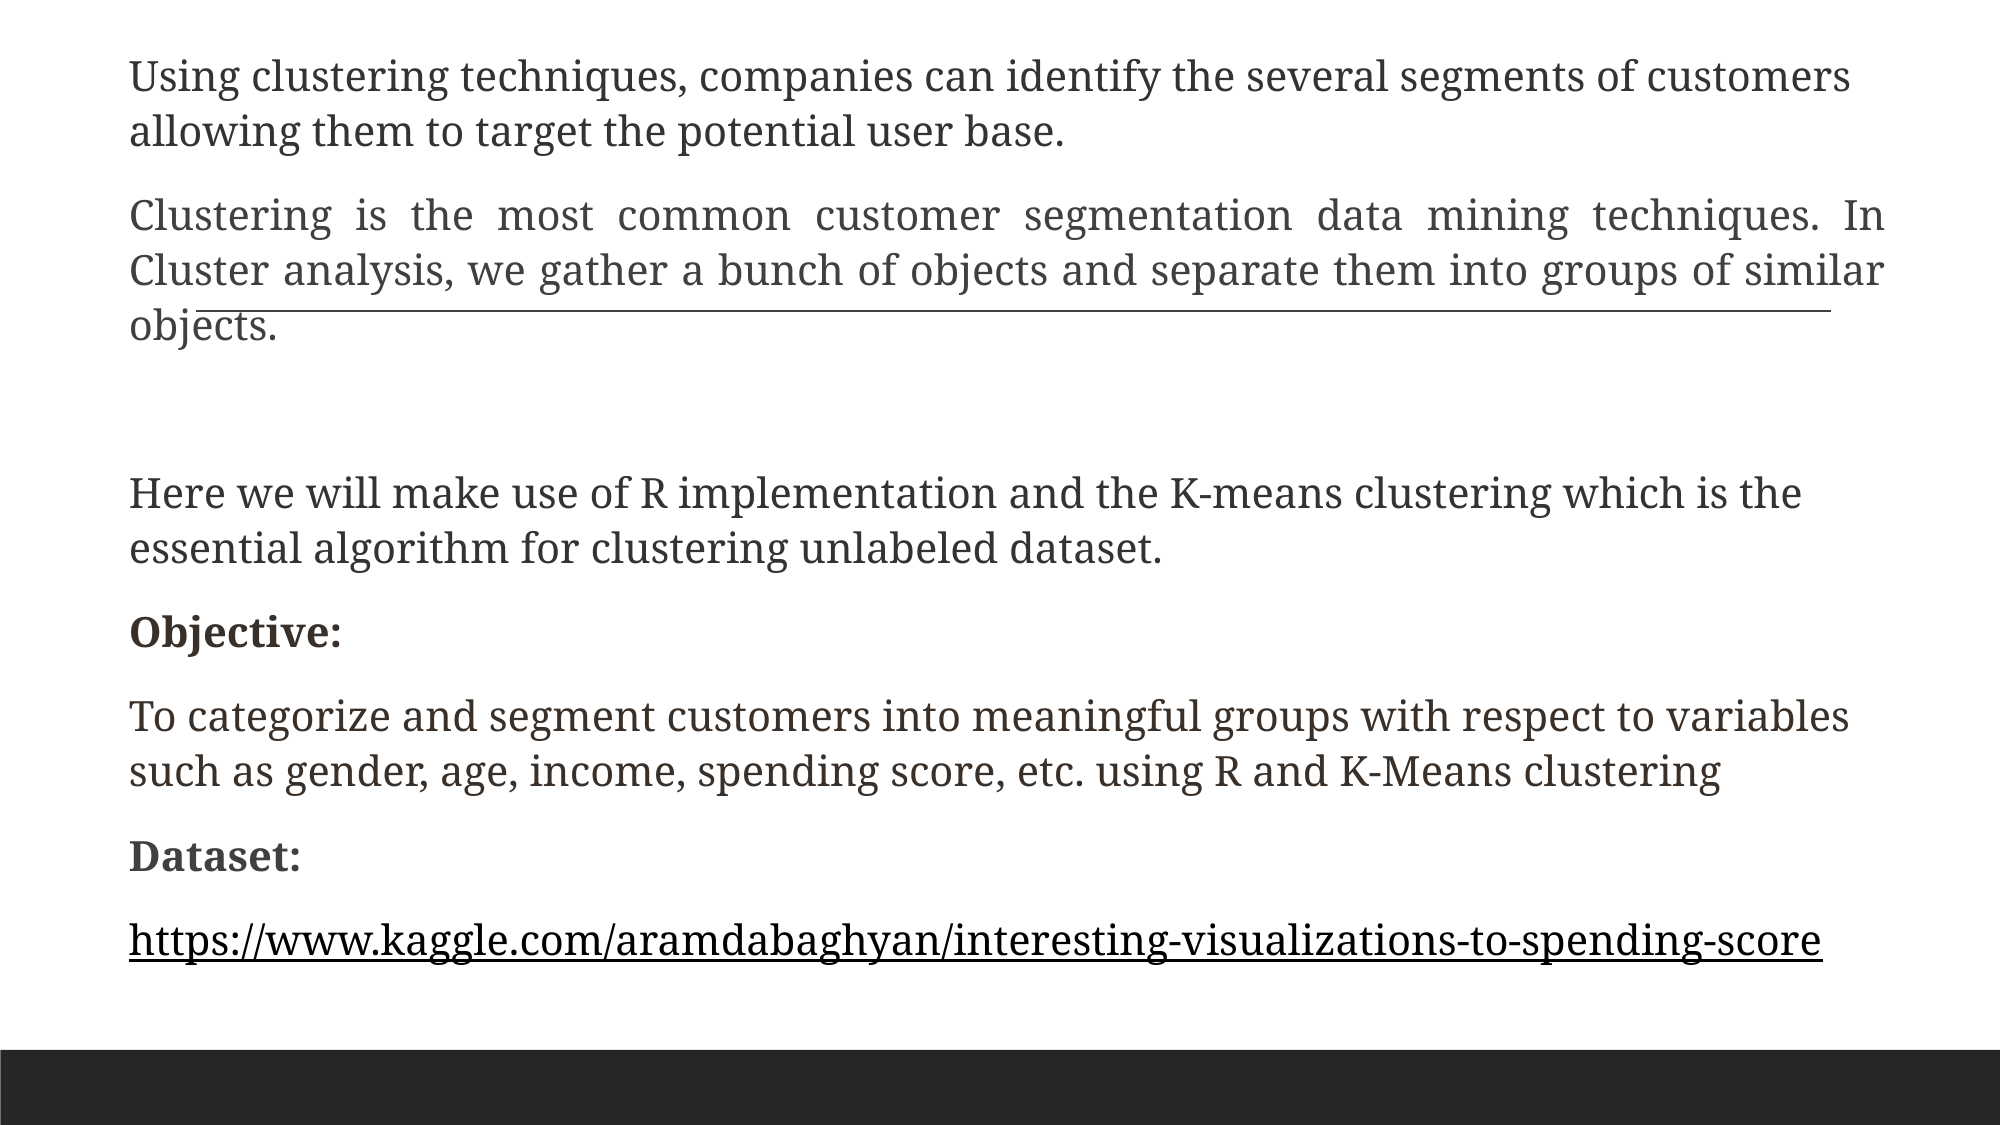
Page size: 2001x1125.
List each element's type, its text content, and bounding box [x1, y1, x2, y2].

list Using clustering techniques, companies can identify the several segments of customers allowing them to target the potential user base. Clustering is the most common customer segmentation data mining techniques. In Cluster analysis, we gather a bunch of objects and separate them into groups of similar objects. Here we will make use of R implementation and the K-means clustering which is the essential algorithm for clustering unlabeled dataset. Objective: To categorize and segment customers into meaningful groups with respect to variables such as gender, age, income, spending score, etc. using R and K-Means clustering Dataset: https://www.kaggle.com/aramdabaghyan/interesting-visualizations-to-spending-score [113, 37, 1886, 1018]
